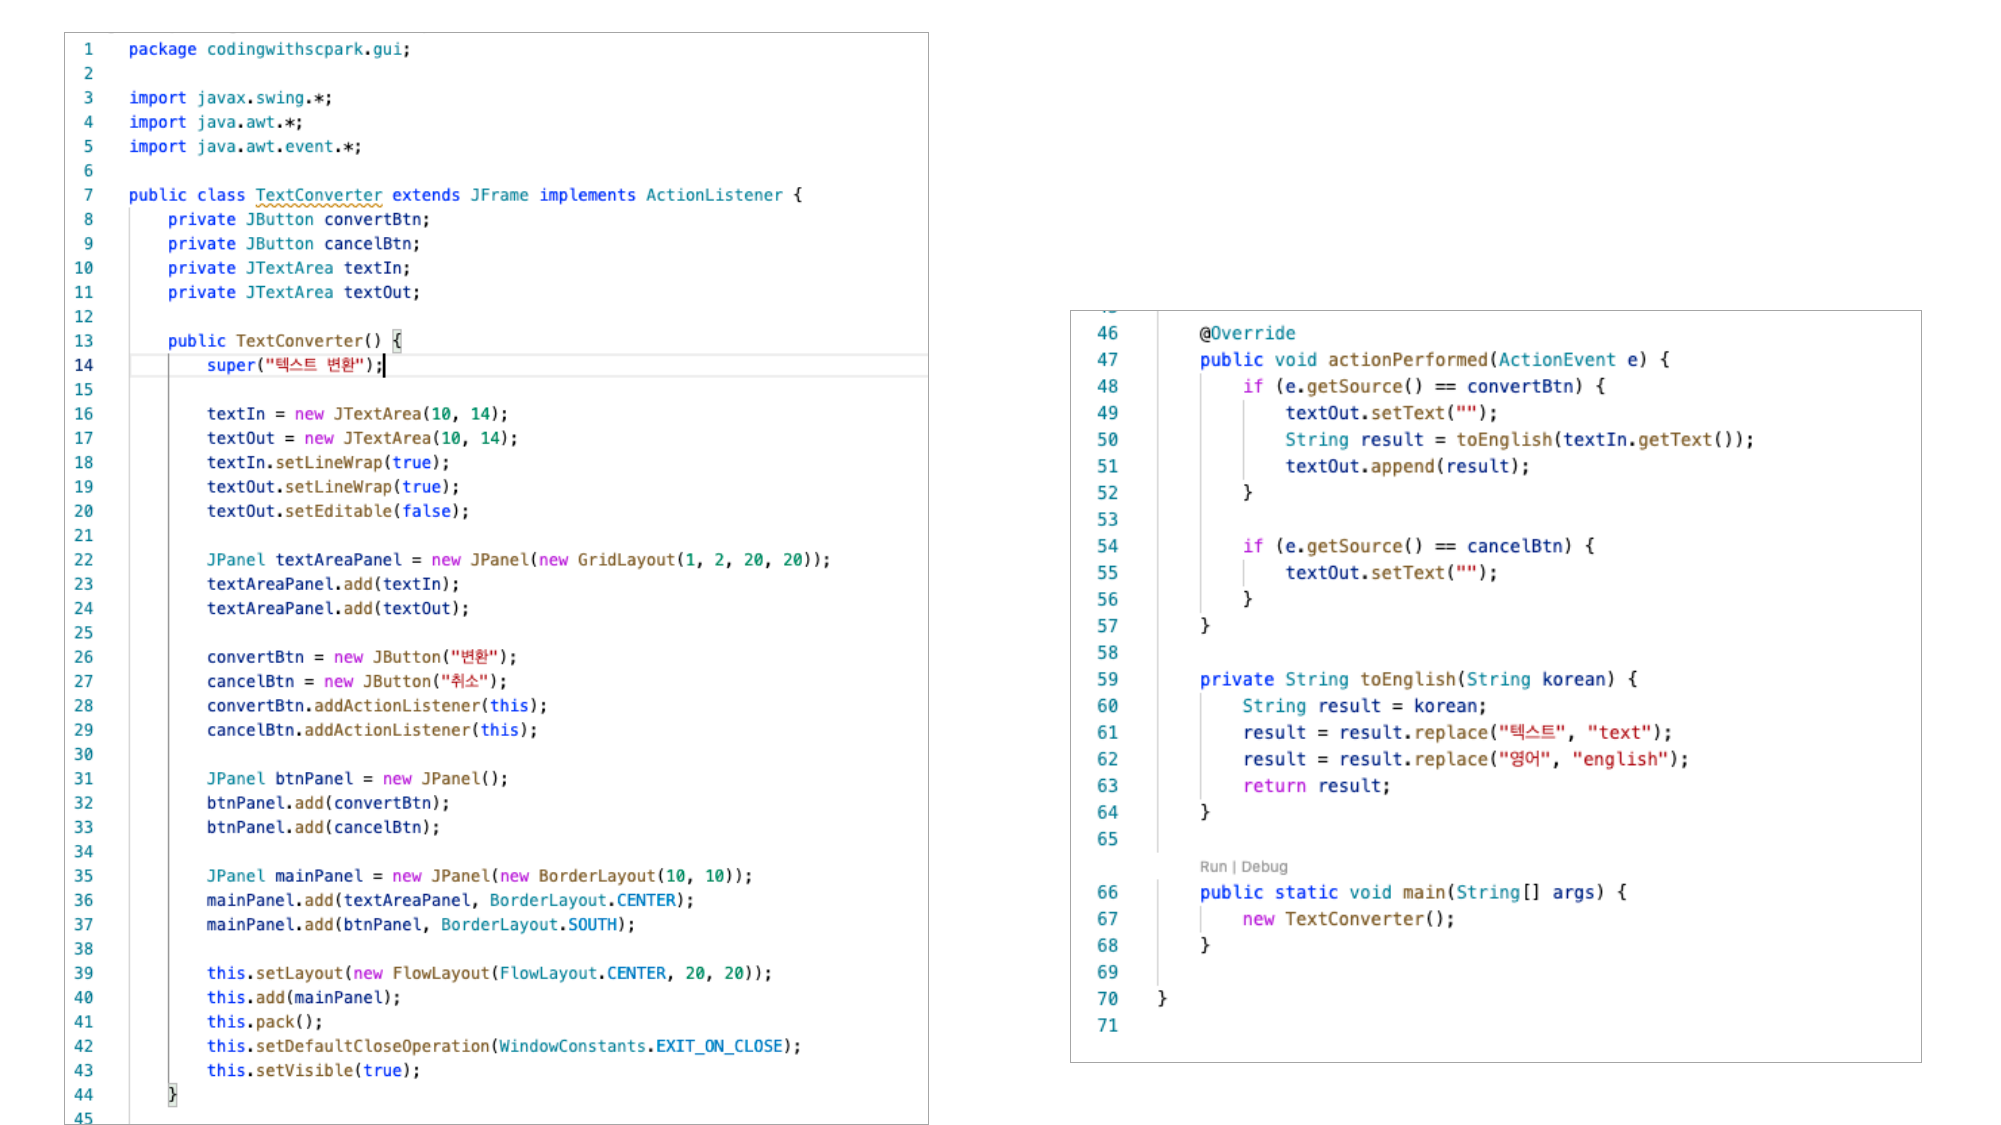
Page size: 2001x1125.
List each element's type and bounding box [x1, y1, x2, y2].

picture [64, 32, 929, 1125]
picture [1070, 310, 1922, 1063]
